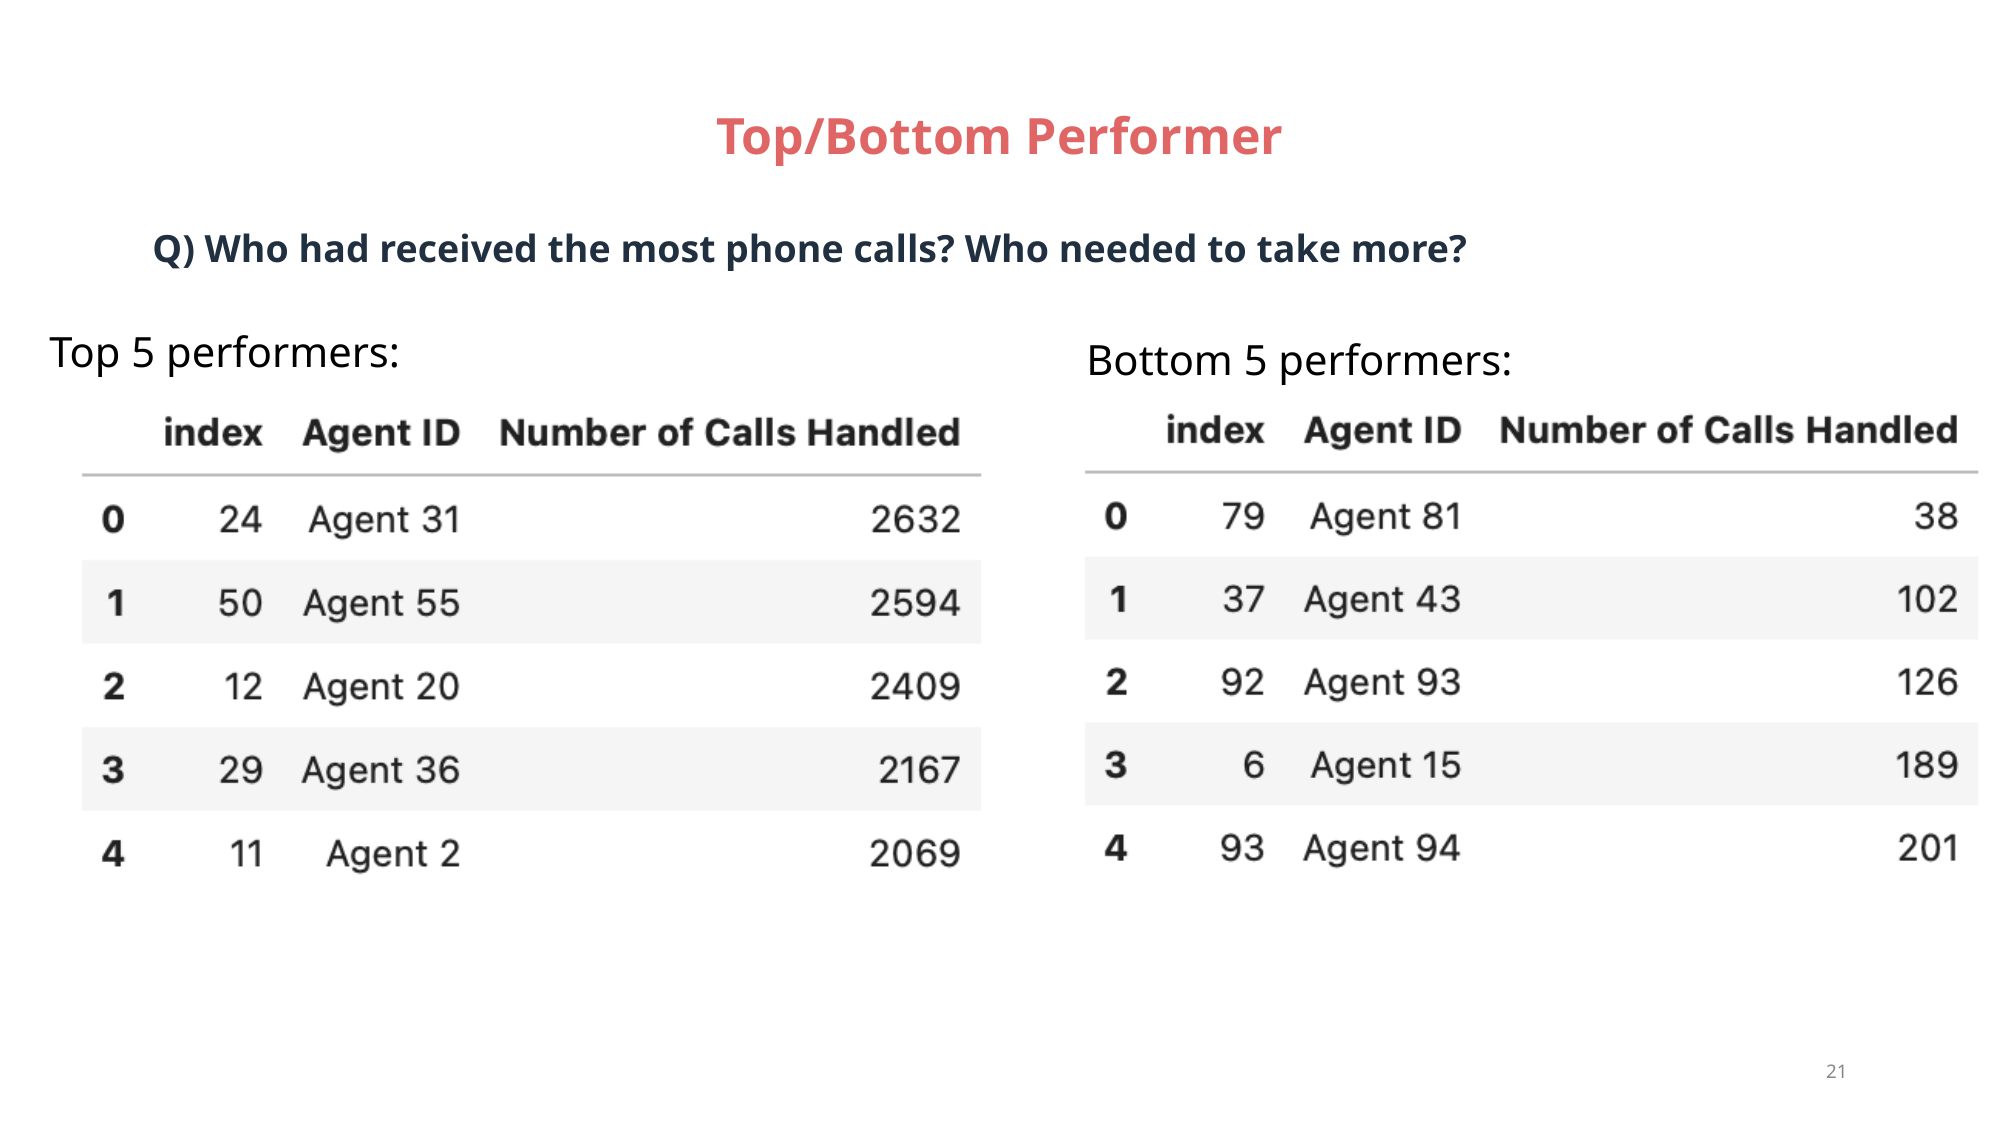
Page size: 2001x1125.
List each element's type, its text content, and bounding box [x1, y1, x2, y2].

title Top/Bottom Performer Q) Who had received the most phone calls? Who needed to take more? [137, 59, 1863, 278]
text_box Bottom 5 performers: [1071, 325, 2000, 390]
slide_number 21 [1412, 1042, 1863, 1103]
picture [70, 384, 1001, 910]
text_box Top 5 performers: [34, 318, 1036, 384]
picture [1070, 391, 2000, 908]
